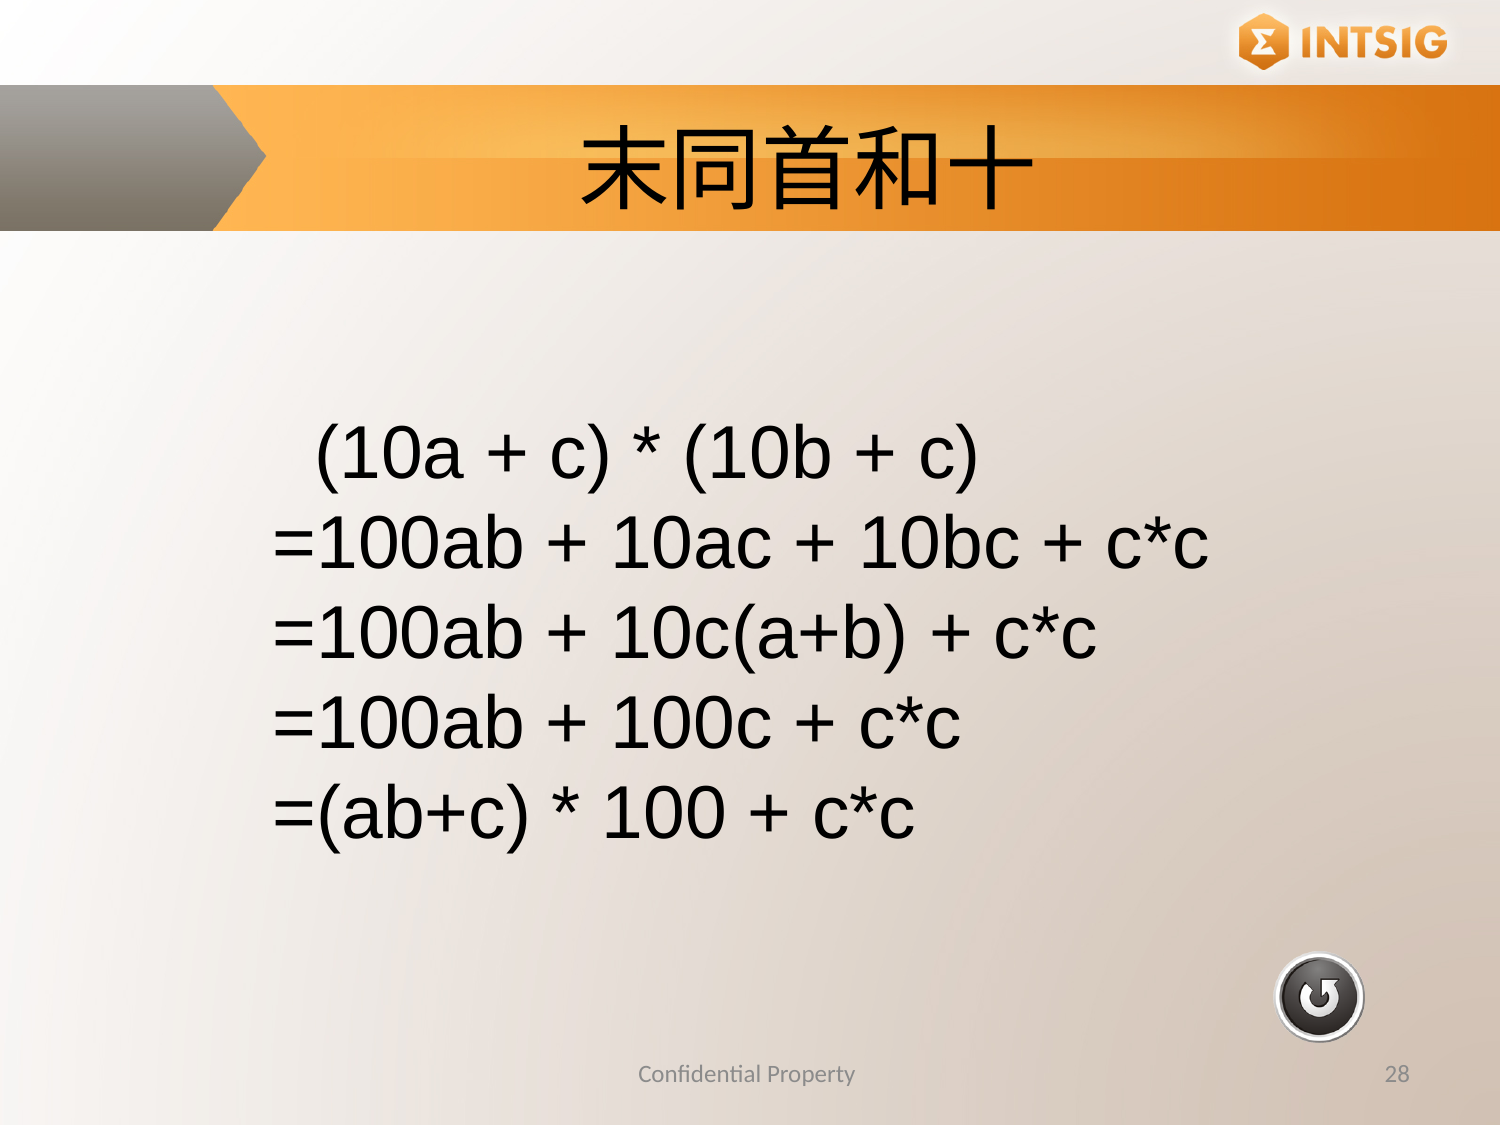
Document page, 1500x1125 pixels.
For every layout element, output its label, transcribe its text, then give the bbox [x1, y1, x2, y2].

text_box 末同首和十 [277, 103, 1338, 229]
footer Confidential Property [512, 1042, 988, 1103]
slide_number 28 [1074, 1042, 1425, 1103]
text_box (10a + c) * (10b + c) =100ab + 10ac + 10bc + c*c =100ab + 10c(a+b) + c*c =100ab + 100c + c*c =(ab+c) * 100 + c*c [258, 396, 1500, 861]
picture [0, 0, 1500, 1125]
